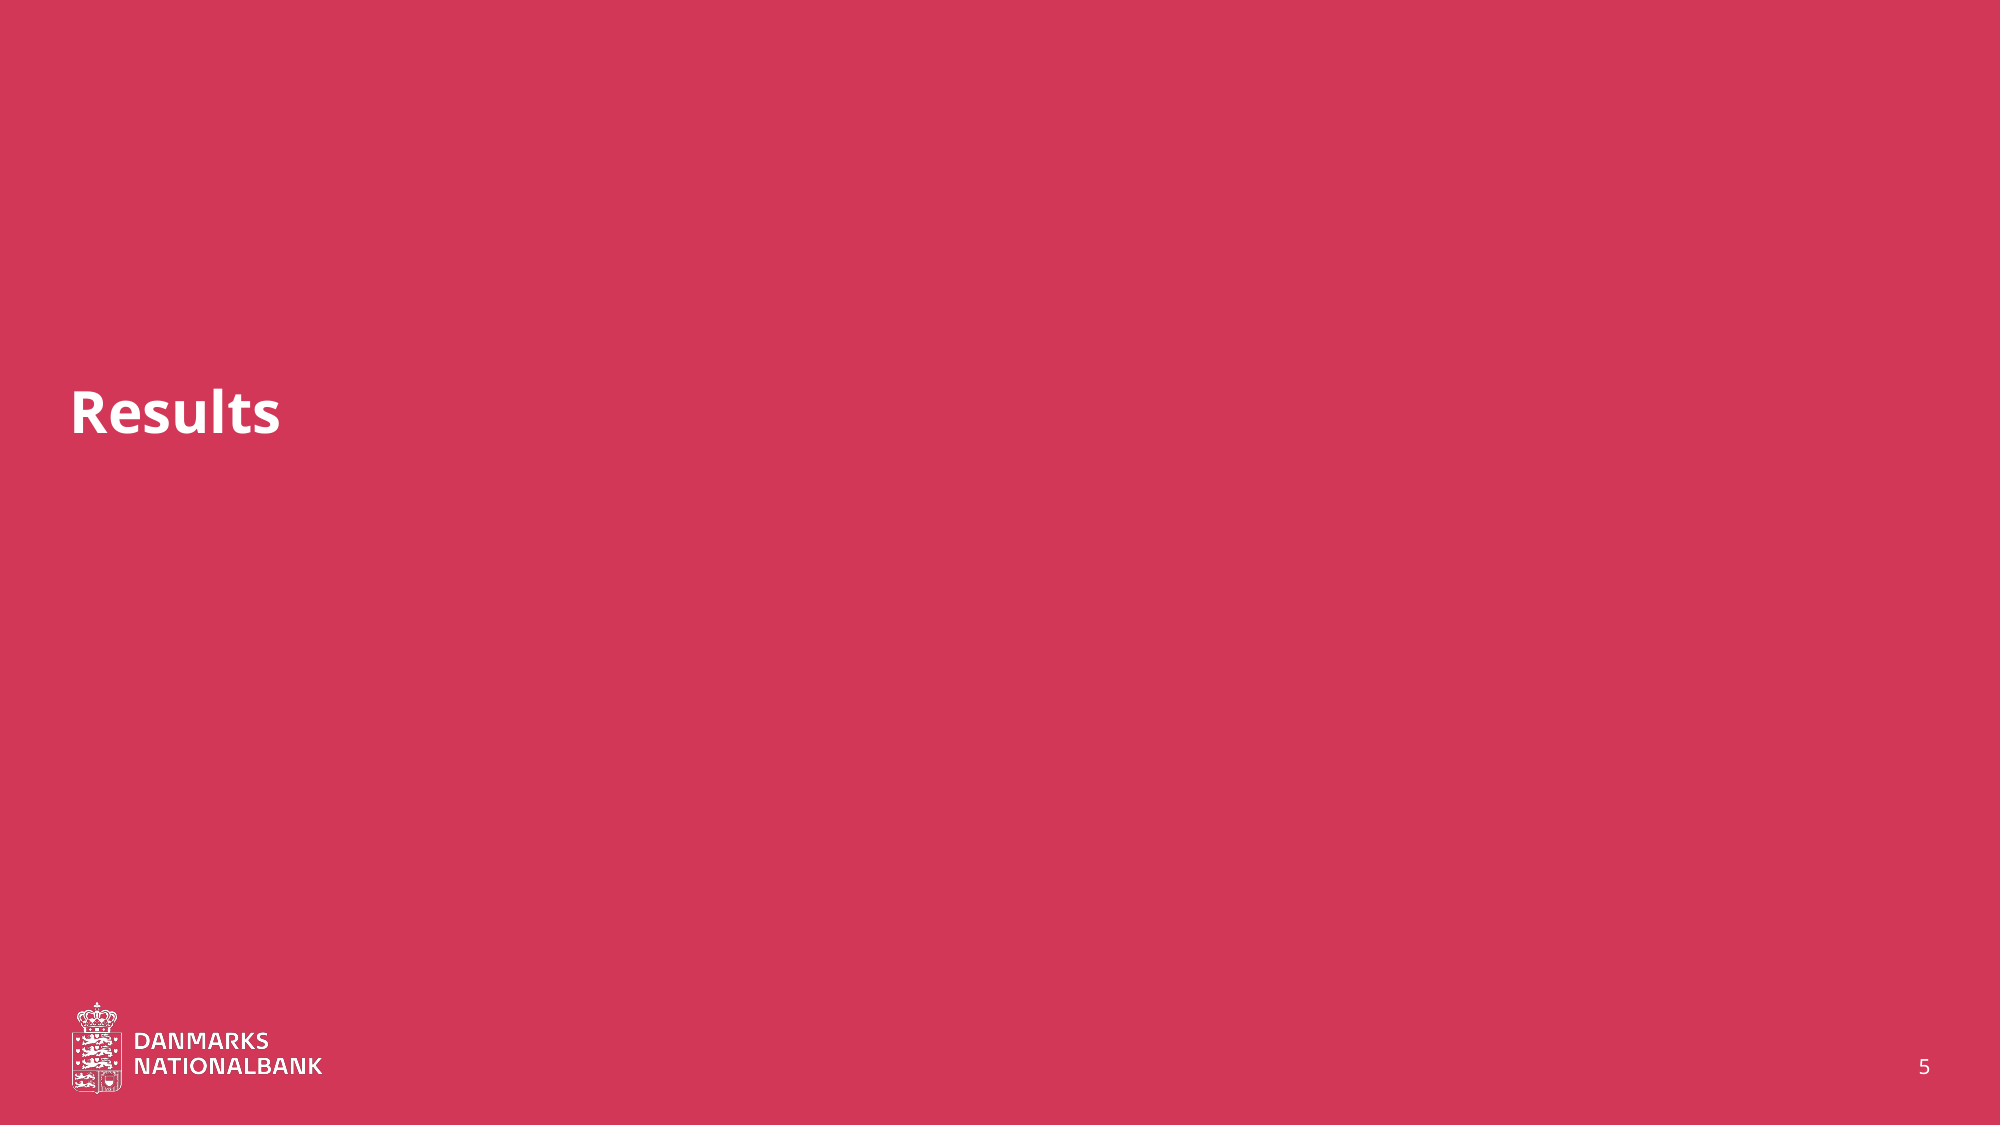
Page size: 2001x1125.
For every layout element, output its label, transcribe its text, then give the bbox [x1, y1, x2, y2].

picture [72, 1002, 323, 1095]
title Results [69, 222, 1576, 445]
slide_number 5 [1813, 1054, 1931, 1084]
